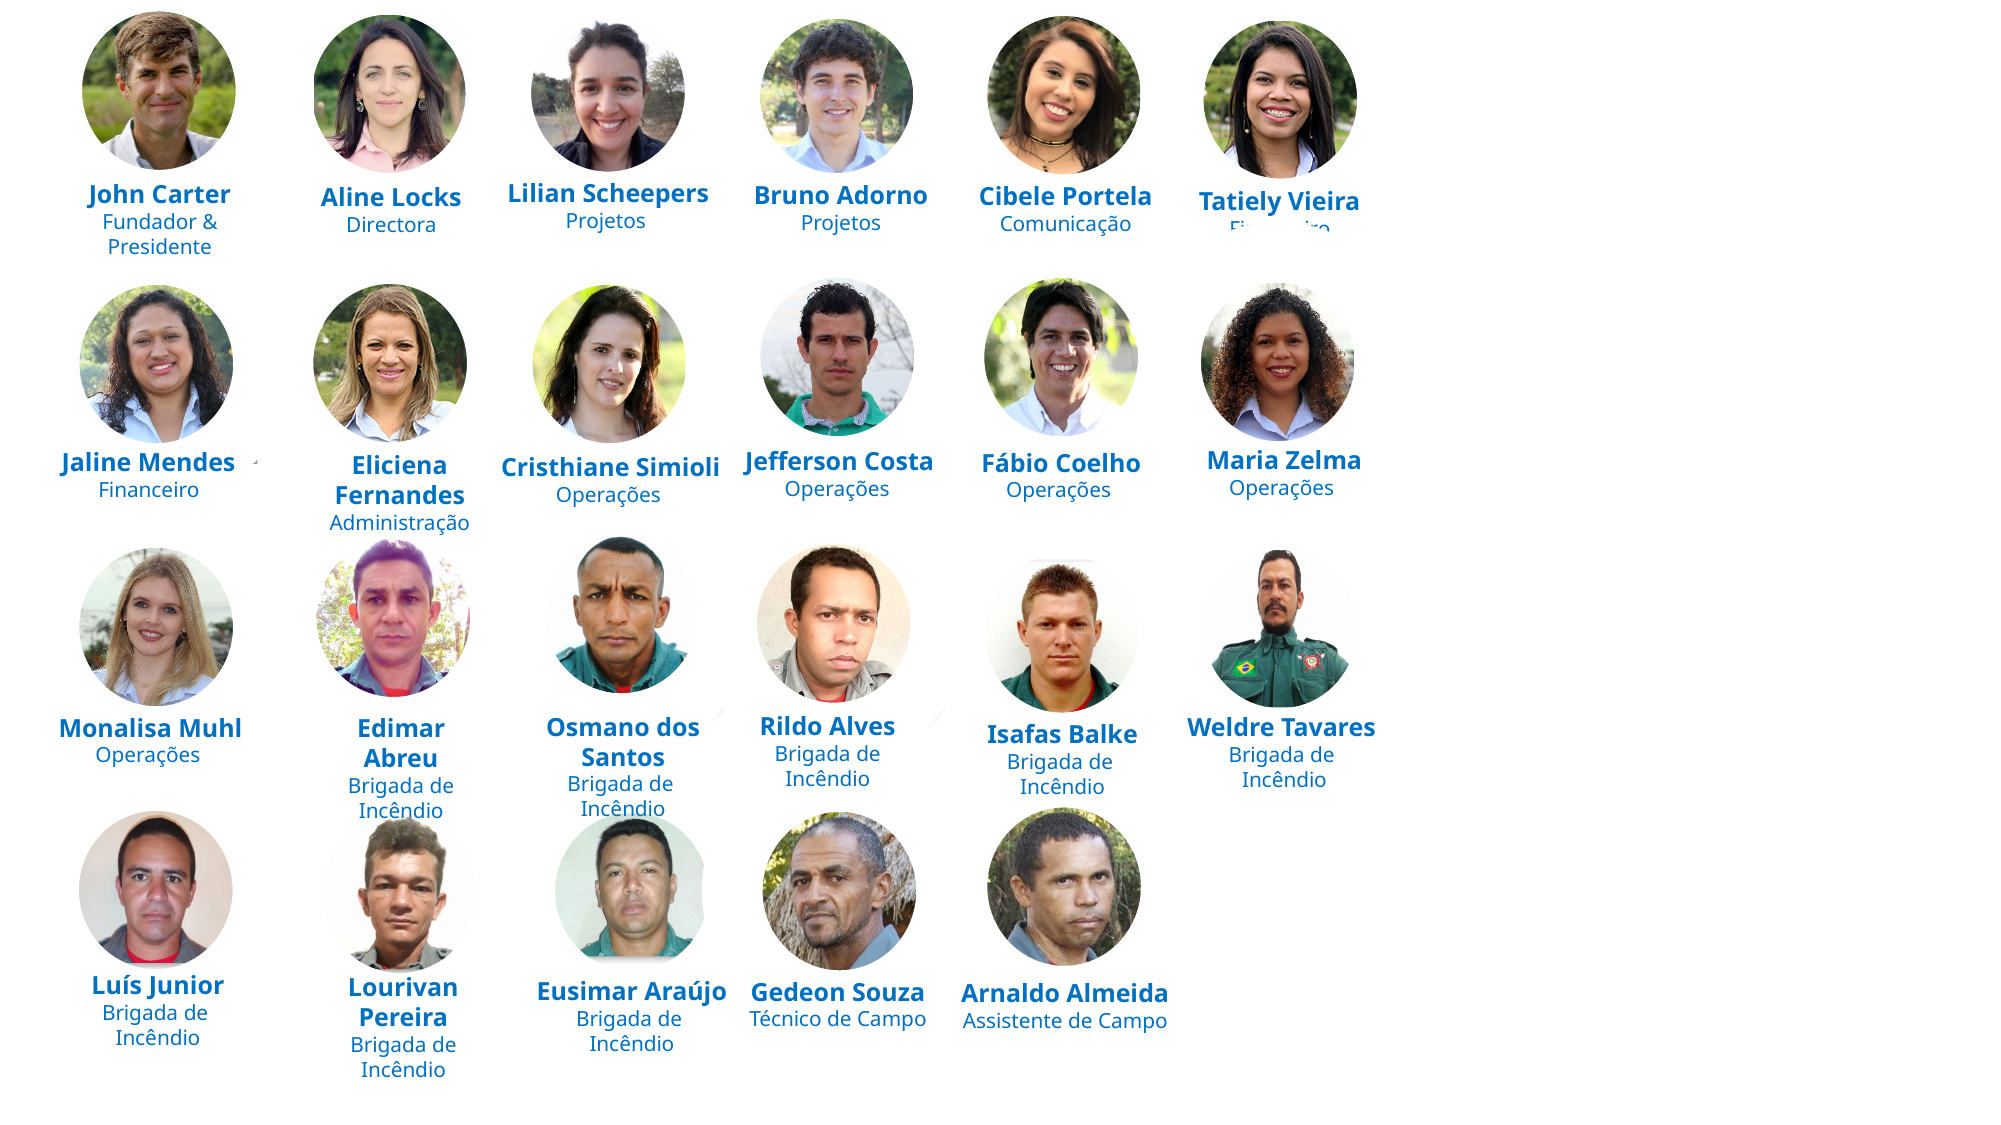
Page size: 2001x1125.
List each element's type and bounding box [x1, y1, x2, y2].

text_box [19, 776, 293, 1059]
text_box [699, 0, 927, 243]
text_box [19, 510, 293, 776]
text_box [256, 514, 530, 801]
text_box [927, 747, 1201, 1041]
text_box [484, 515, 697, 800]
text_box [22, 0, 296, 267]
text_box [472, 242, 747, 515]
text_box [253, 242, 530, 514]
text_box [1141, 222, 1415, 508]
text_box [262, 801, 495, 1061]
text_box [697, 509, 971, 800]
text_box [1201, 0, 1418, 249]
text_box [19, 224, 294, 510]
text_box [924, 217, 1198, 511]
text_box [526, 0, 745, 242]
text_box [252, 0, 526, 247]
text_box [495, 800, 769, 1064]
text_box [927, 0, 1201, 244]
text_box [702, 752, 977, 1040]
text_box [700, 243, 924, 509]
text_box [1199, 490, 1417, 800]
text_box [971, 508, 1199, 808]
